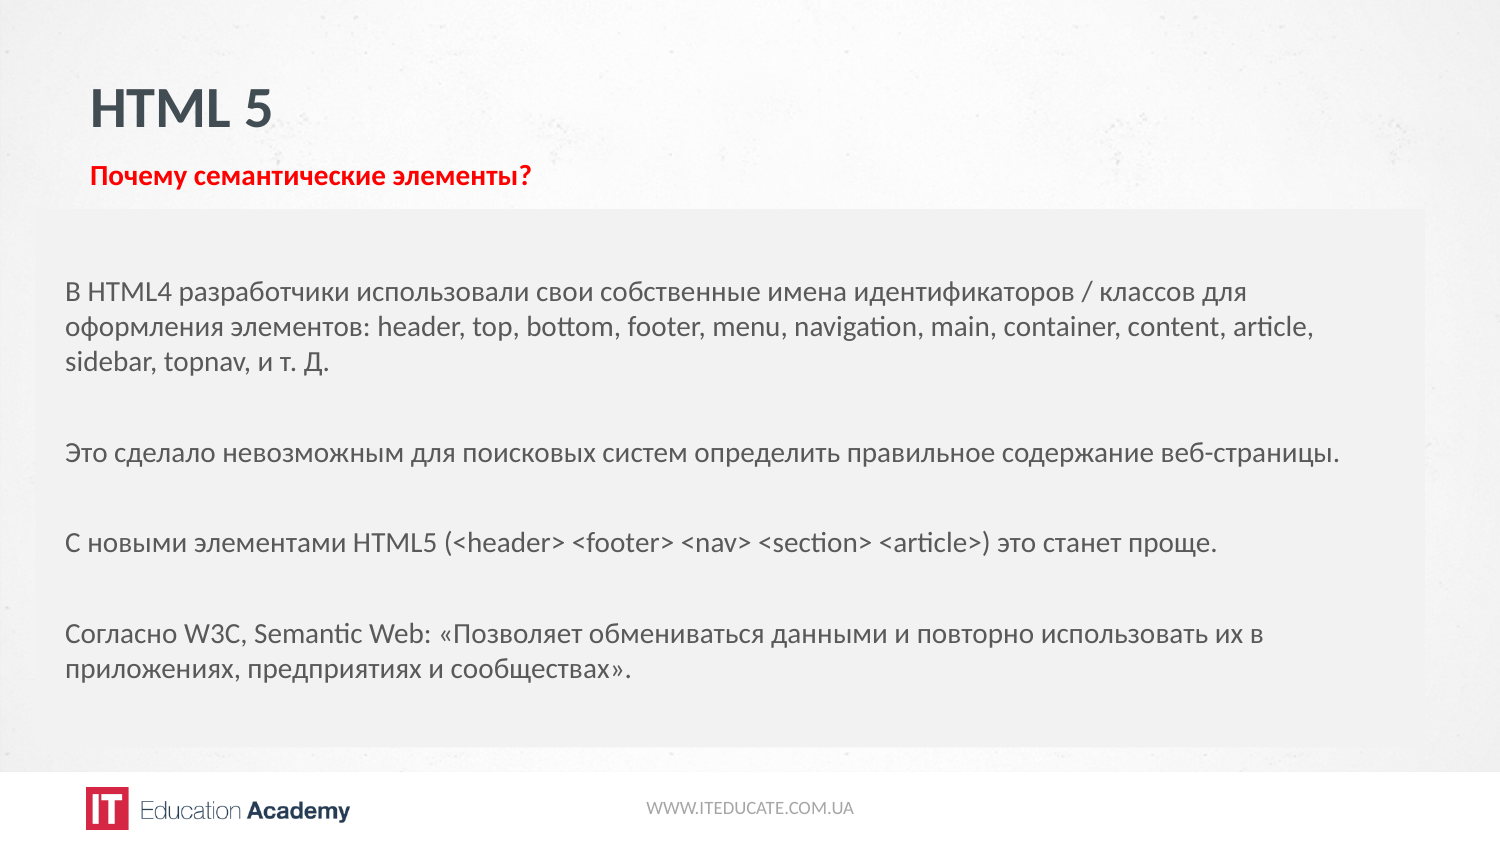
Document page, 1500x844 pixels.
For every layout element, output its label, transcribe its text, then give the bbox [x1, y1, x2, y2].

list Почему семантические элементы? [74, 148, 1442, 210]
footer WWW.ITEDUCATE.COM.UA [512, 784, 988, 830]
picture [85, 787, 350, 830]
title HTML 5 [74, 34, 1426, 148]
text_box В HTML4 разработчики использовали свои собственные имена идентификаторов / классов для оформления элементов: header, top, bottom, footer, menu, navigation, main, container, content, article, sidebar, topnav, и т. Д. Это сделало невозможным для поисковых систем определить правильное содержание веб-страницы. С новыми элементами HTML5 (<header> <footer> <nav> <section> <article>) это станет проще. Согласно W3C, Semantic Web: «Позволяет обмениваться данными и повторно использовать их в приложениях, предприятиях и сообществах». [35, 209, 1425, 748]
picture [0, 0, 1500, 772]
